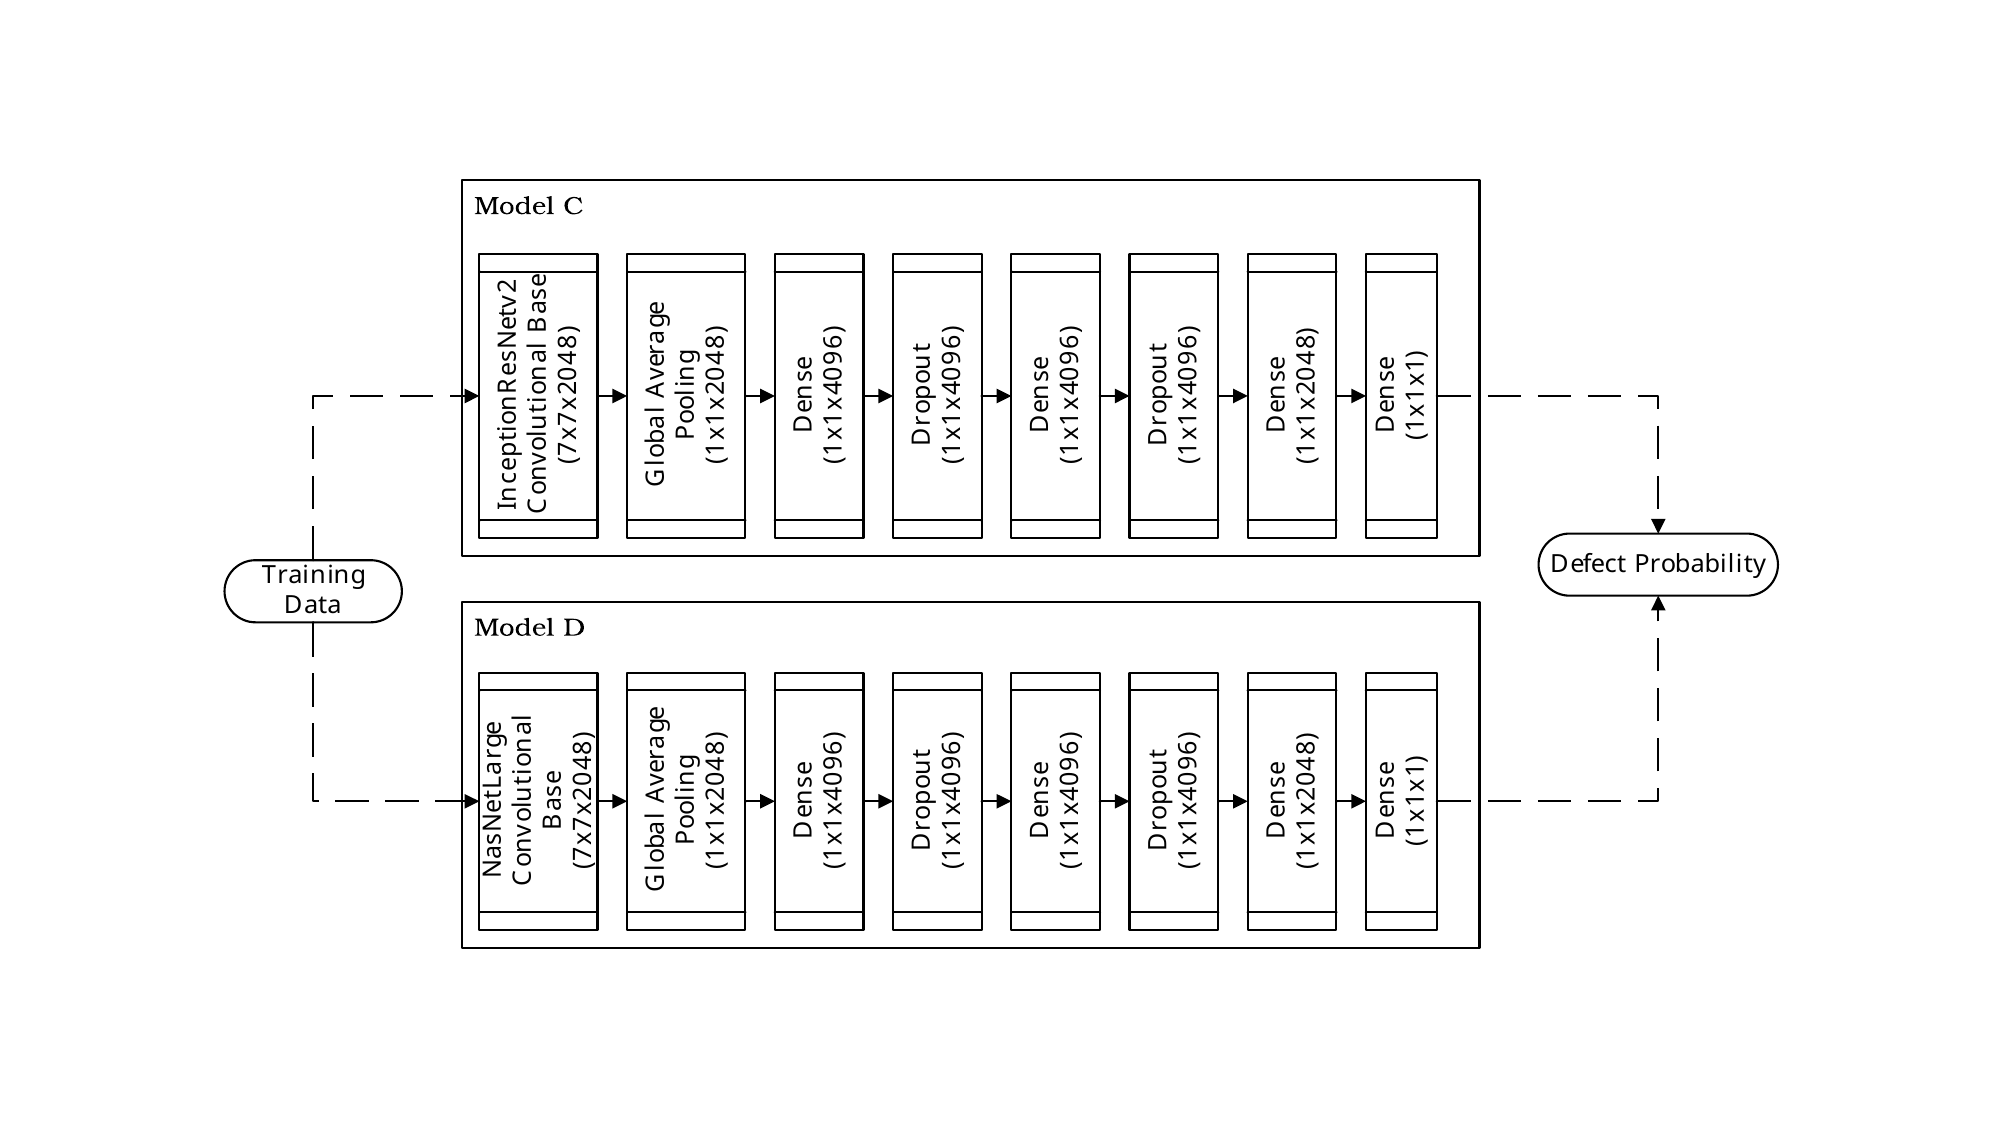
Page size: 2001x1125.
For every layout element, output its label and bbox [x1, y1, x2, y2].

picture [220, 175, 1780, 950]
